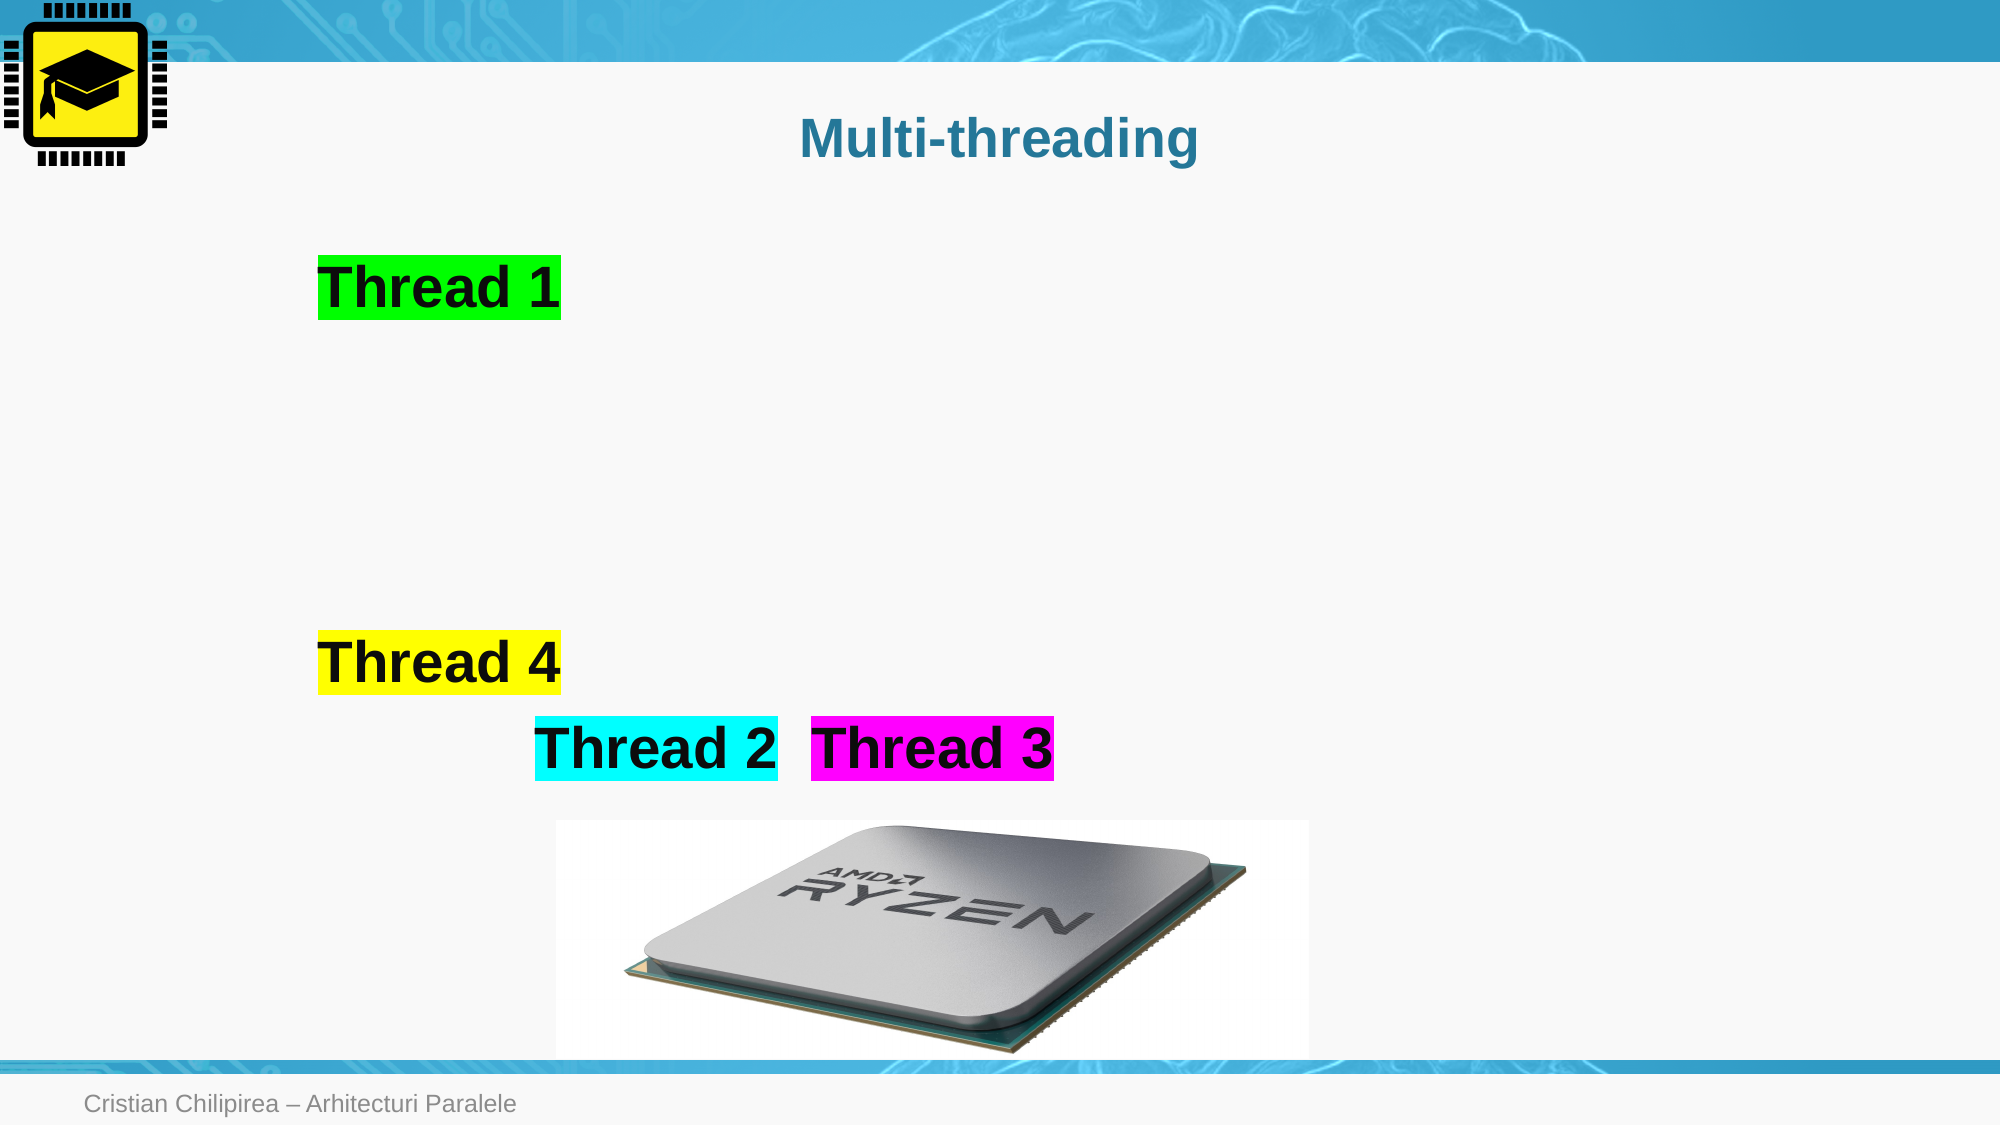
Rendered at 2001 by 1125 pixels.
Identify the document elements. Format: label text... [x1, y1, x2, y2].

text_box Thread 2 [520, 702, 793, 788]
text_box Thread 3 [796, 702, 1069, 788]
picture [556, 820, 1309, 1059]
picture [0, 1060, 2000, 1074]
footer Cristian Chilipirea – Arhitecturi Paralele [68, 1083, 1542, 1125]
text_box Thread 1 [303, 241, 576, 327]
title Multi-threading [301, 102, 1699, 178]
text_box Thread 4 [303, 617, 576, 702]
picture [0, 0, 2000, 166]
